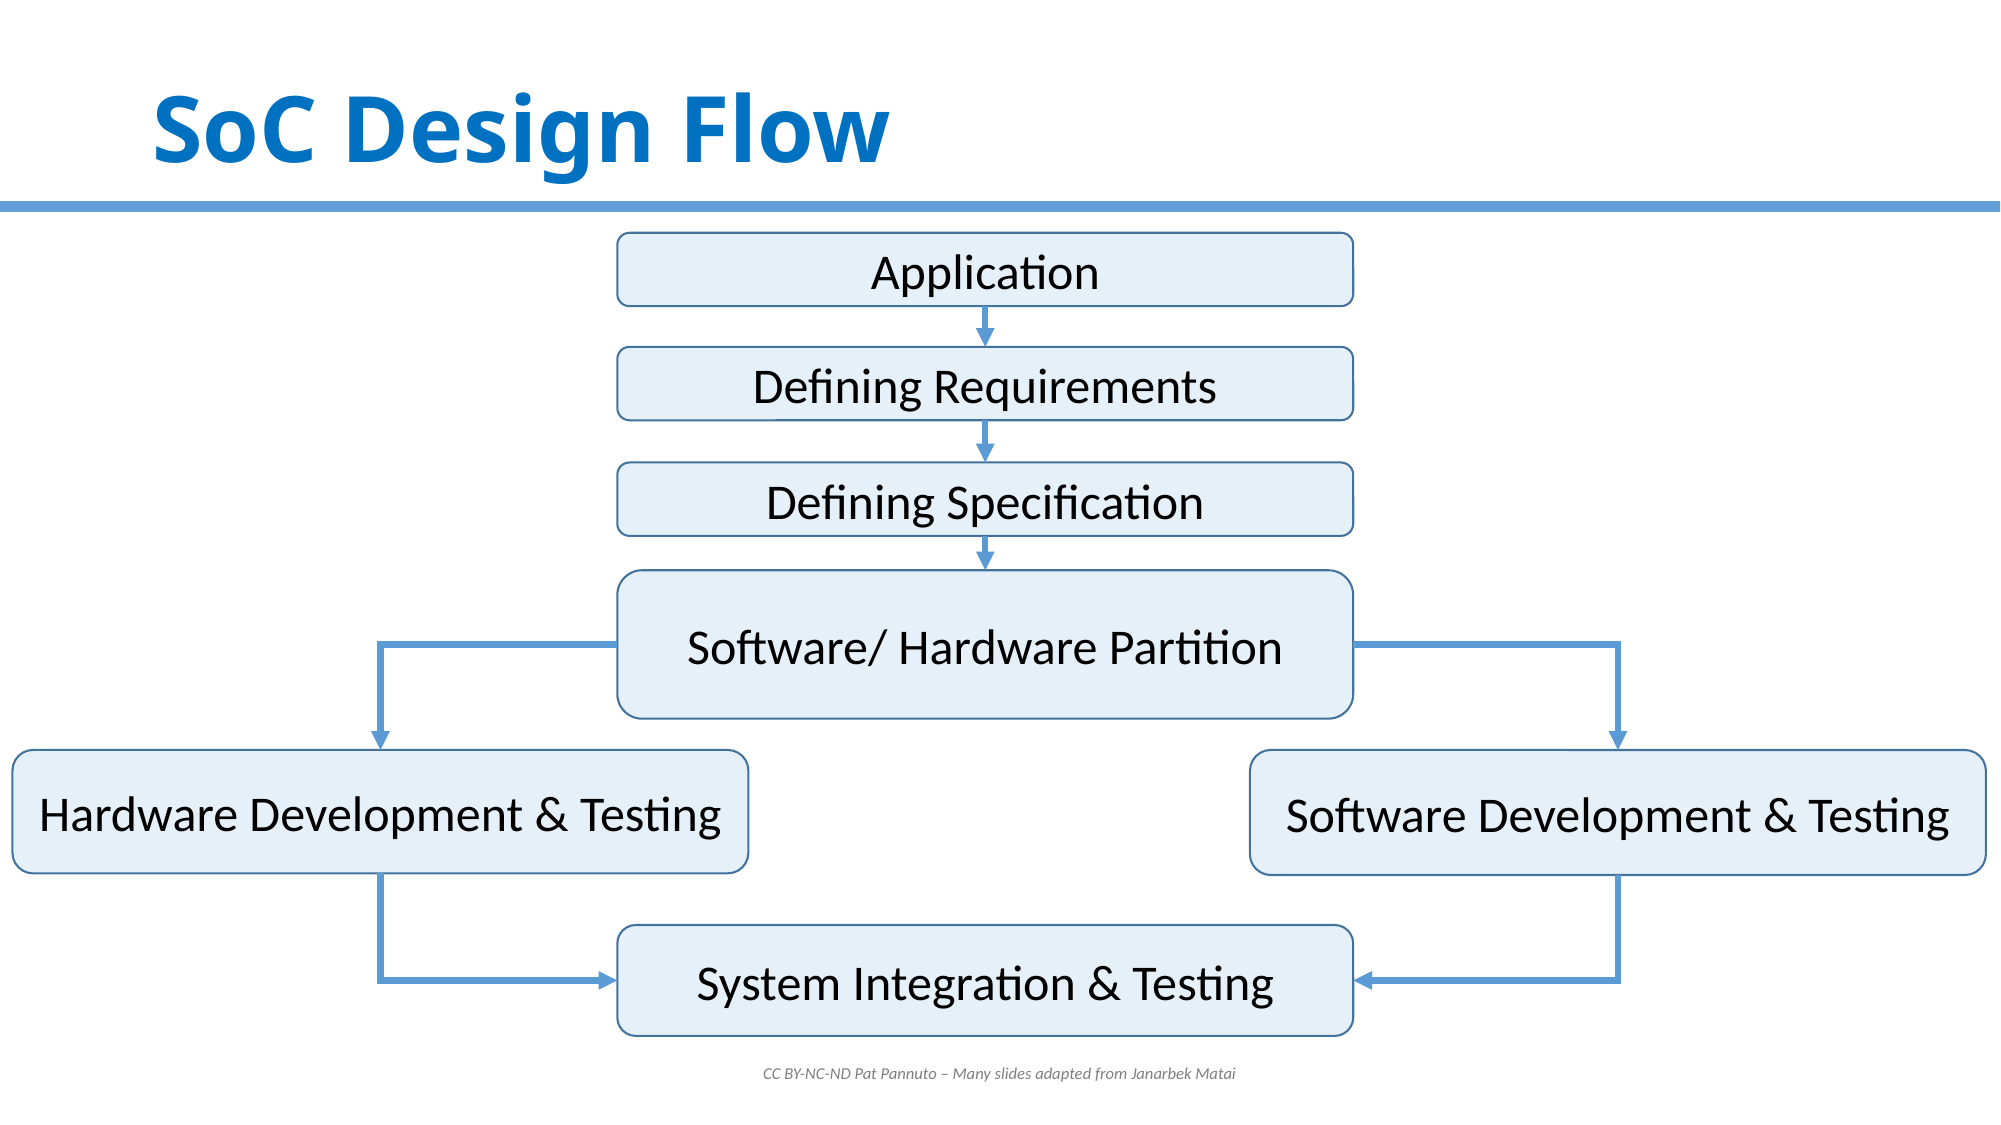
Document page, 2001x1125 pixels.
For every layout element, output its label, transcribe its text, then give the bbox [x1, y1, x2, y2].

footer CC BY-NC-ND Pat Pannuto – Many slides adapted from Janarbek Matai [662, 1042, 1338, 1103]
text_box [1353, 644, 1618, 750]
text_box Defining Requirements [616, 345, 1355, 422]
title SoC Design Flow [137, 59, 1863, 207]
text_box Hardware Development & Testing [11, 748, 750, 875]
text_box Software Development & Testing [1248, 748, 1987, 877]
text_box System Integration & Testing [616, 923, 1355, 1037]
text_box Software/ Hardware Partition [616, 569, 1355, 720]
text_box Defining Specification [616, 461, 1355, 537]
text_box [445, 808, 553, 1046]
text_box Application [616, 231, 1355, 308]
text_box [1432, 795, 1539, 1061]
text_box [380, 644, 618, 750]
